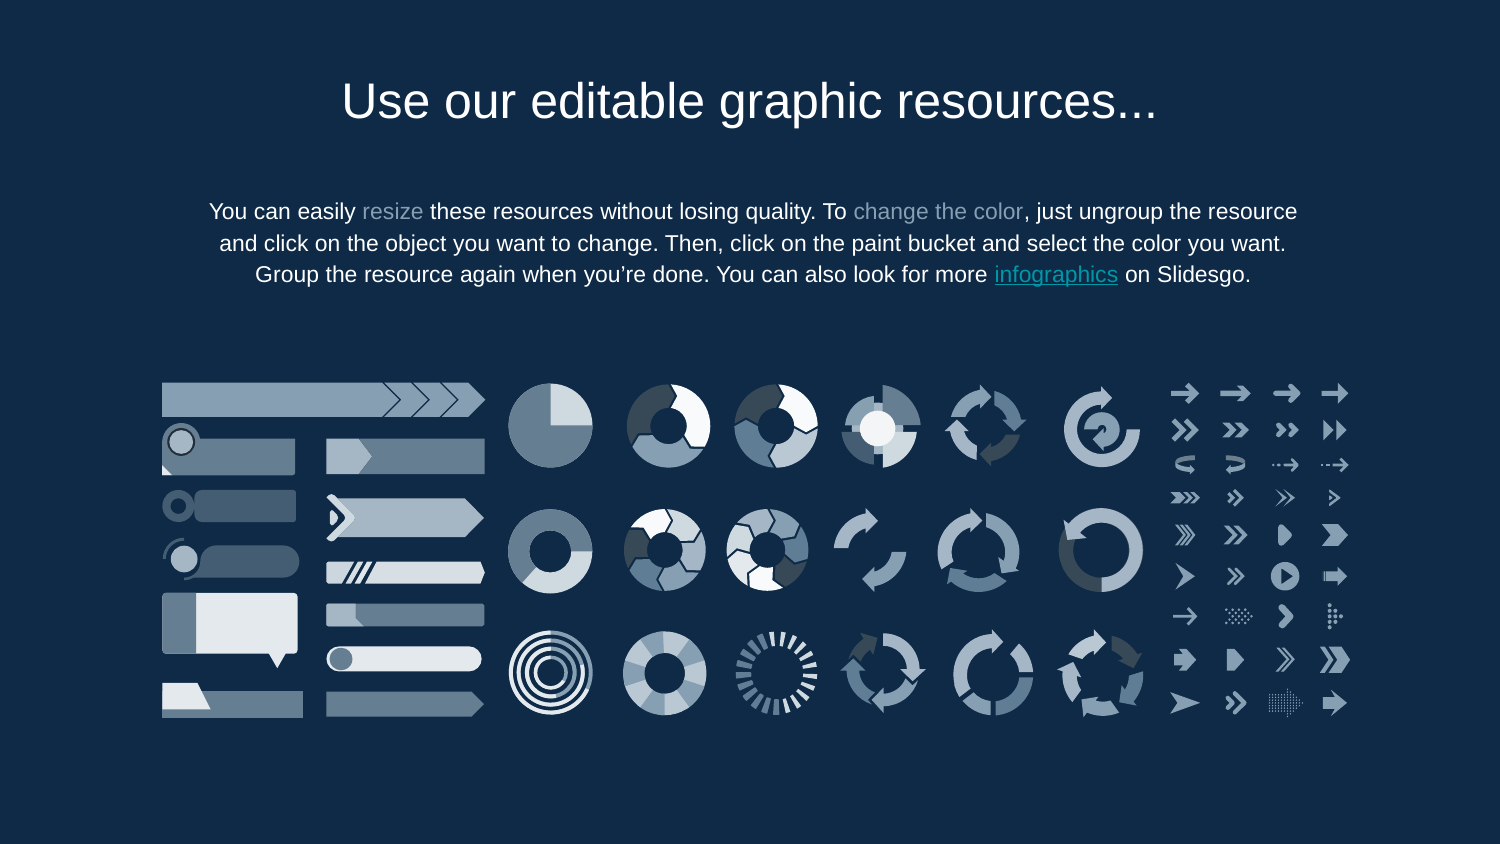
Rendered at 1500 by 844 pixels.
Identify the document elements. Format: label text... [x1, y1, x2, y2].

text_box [161, 382, 486, 418]
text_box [929, 507, 1020, 593]
text_box [1270, 561, 1300, 591]
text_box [1226, 567, 1246, 586]
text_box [507, 509, 593, 594]
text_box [326, 603, 485, 627]
text_box You can easily resize these resources without losing quality. To change the color, just ungroup the resource and click on the object you want to change. Then, click on the paint bucket and select the color you want. Group the resource again when you’re done. You can also look for more infographics on Slidesgo. [175, 200, 1332, 280]
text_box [1171, 418, 1199, 442]
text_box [1170, 491, 1201, 504]
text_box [162, 537, 300, 581]
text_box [839, 632, 927, 714]
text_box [162, 682, 304, 718]
text_box [1170, 692, 1201, 714]
text_box [1174, 648, 1197, 671]
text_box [734, 384, 819, 468]
text_box [1226, 648, 1245, 671]
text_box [1328, 489, 1341, 507]
text_box [1175, 455, 1195, 475]
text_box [944, 384, 1027, 467]
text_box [326, 438, 485, 475]
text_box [1274, 422, 1300, 438]
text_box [948, 628, 1034, 716]
text_box [1322, 566, 1348, 586]
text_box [494, 615, 608, 730]
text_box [161, 424, 296, 476]
text_box [1220, 385, 1251, 402]
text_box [1274, 488, 1296, 507]
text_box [1222, 422, 1250, 438]
text_box [162, 489, 296, 523]
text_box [162, 592, 298, 669]
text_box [841, 384, 922, 469]
text_box [326, 691, 484, 717]
text_box [1173, 607, 1198, 626]
text_box [1321, 382, 1349, 404]
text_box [617, 384, 713, 468]
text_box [1319, 646, 1351, 674]
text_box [1174, 524, 1196, 546]
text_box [1224, 690, 1248, 715]
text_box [833, 507, 907, 593]
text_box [1326, 602, 1344, 630]
text_box [1171, 382, 1200, 404]
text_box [622, 631, 707, 716]
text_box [326, 493, 485, 542]
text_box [1320, 457, 1349, 473]
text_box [1268, 688, 1304, 718]
text_box [1273, 383, 1301, 403]
text_box [1225, 455, 1246, 475]
text_box [1321, 524, 1348, 546]
text_box [1322, 689, 1348, 717]
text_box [1227, 488, 1245, 507]
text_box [1323, 419, 1347, 441]
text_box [1275, 647, 1296, 672]
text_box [1056, 629, 1144, 718]
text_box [724, 508, 811, 592]
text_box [326, 646, 482, 672]
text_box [1051, 386, 1141, 468]
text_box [1271, 458, 1300, 472]
text_box [1175, 562, 1195, 590]
text_box [1278, 604, 1294, 629]
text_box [326, 561, 485, 584]
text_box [1224, 608, 1254, 625]
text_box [1223, 525, 1248, 545]
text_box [736, 631, 818, 715]
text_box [621, 508, 708, 592]
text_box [1044, 507, 1144, 593]
text_box [1278, 524, 1292, 546]
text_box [508, 383, 593, 468]
text_box Use our editable graphic resources... [171, 53, 1328, 133]
